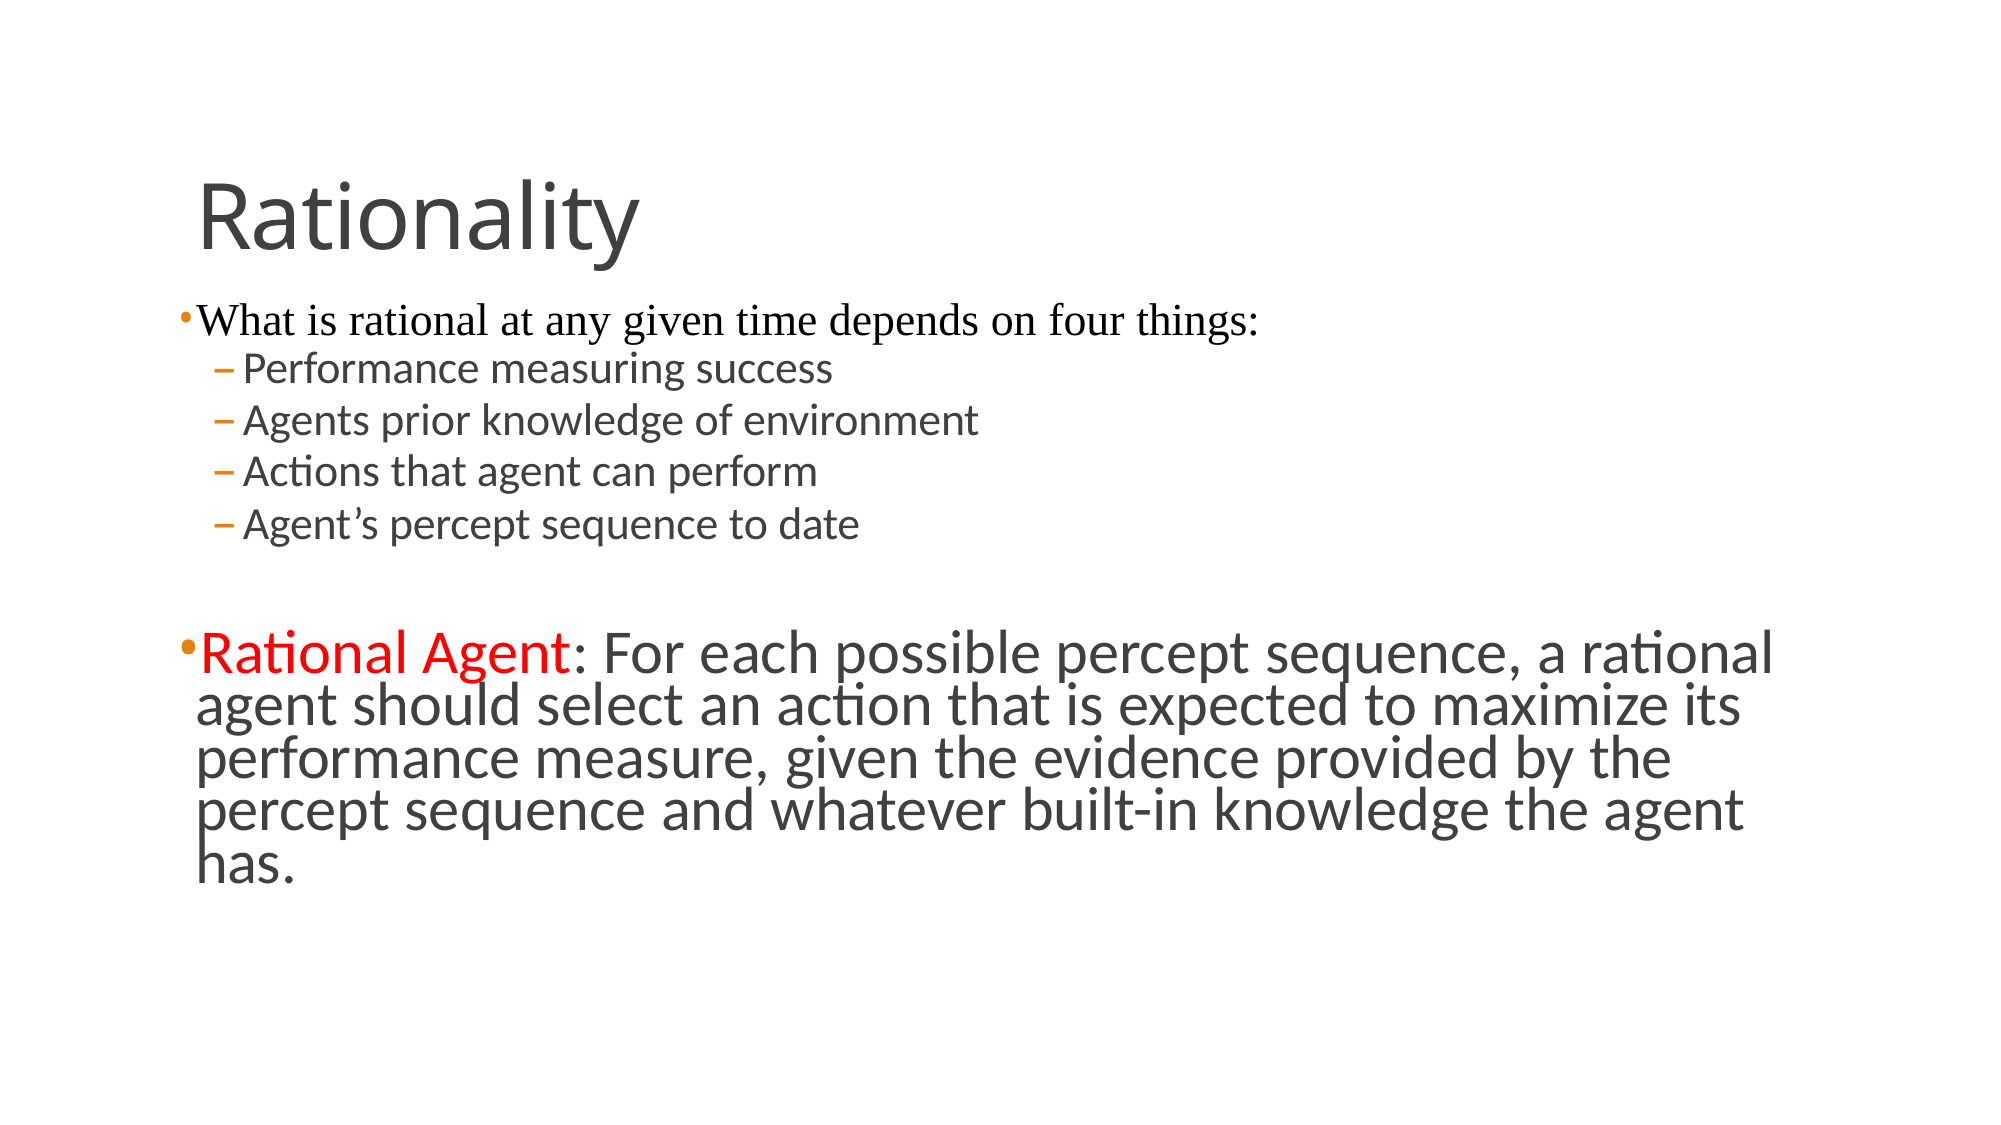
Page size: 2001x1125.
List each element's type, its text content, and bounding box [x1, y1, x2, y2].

text_box What is rational at any given time depends on four things: Performance measuring success Agents prior knowledge of environment Actions that agent can perform Agent’s percept sequence to date Rational Agent: For each possible percept sequence, a rational agent should select an action that is expected to maximize its performance measure, given the evidence provided by the percept sequence and whatever built-in knowledge the agent has. [177, 291, 1781, 894]
title Rationality [187, 0, 1779, 291]
